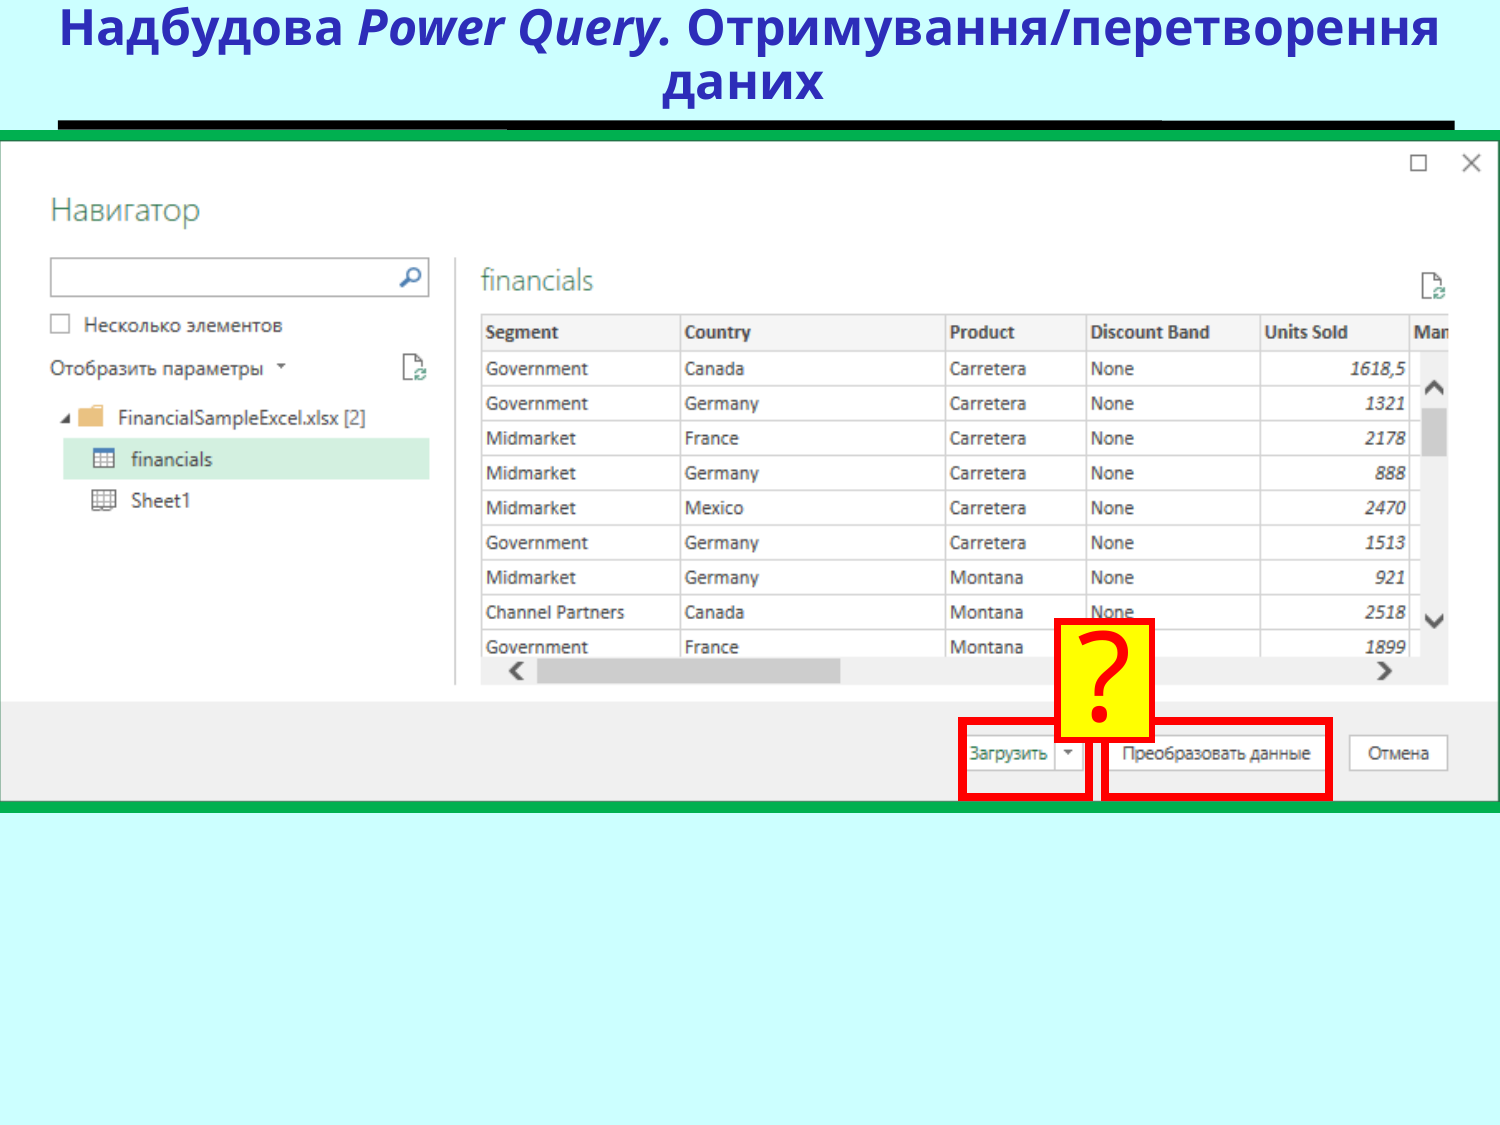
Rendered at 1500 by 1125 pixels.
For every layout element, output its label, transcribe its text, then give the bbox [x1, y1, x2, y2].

picture [0, 139, 1500, 803]
text_box Надбудова Power Query. Отримування/перетворення даних [0, 0, 1500, 113]
